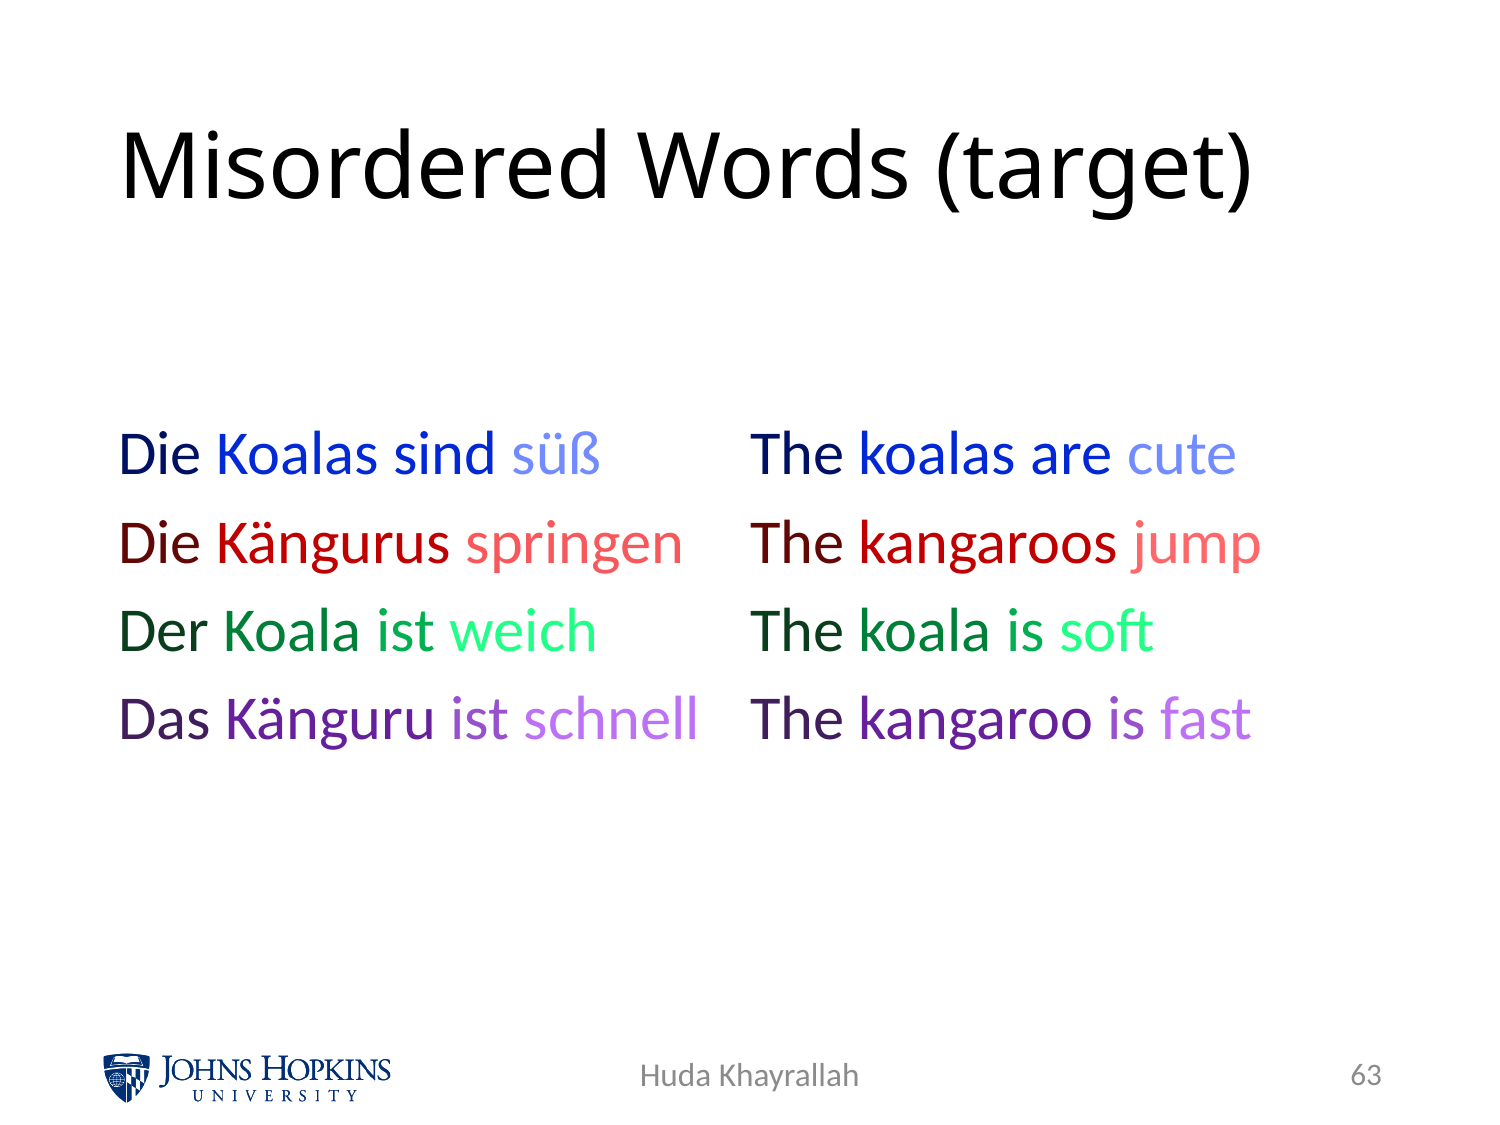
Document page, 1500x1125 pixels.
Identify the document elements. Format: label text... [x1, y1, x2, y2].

footer Huda Khayrallah [496, 1042, 1004, 1103]
slide_number 62 [1059, 1042, 1397, 1103]
list Die Koalas sind süß Die Kängurus springen Der Koala ist weich Das Känguru ist schnell The koalas are cute The kangaroos jump The koala is soft The kangaroo is fast [103, 413, 1397, 1014]
title Misordered Words (target) [103, 59, 1397, 278]
